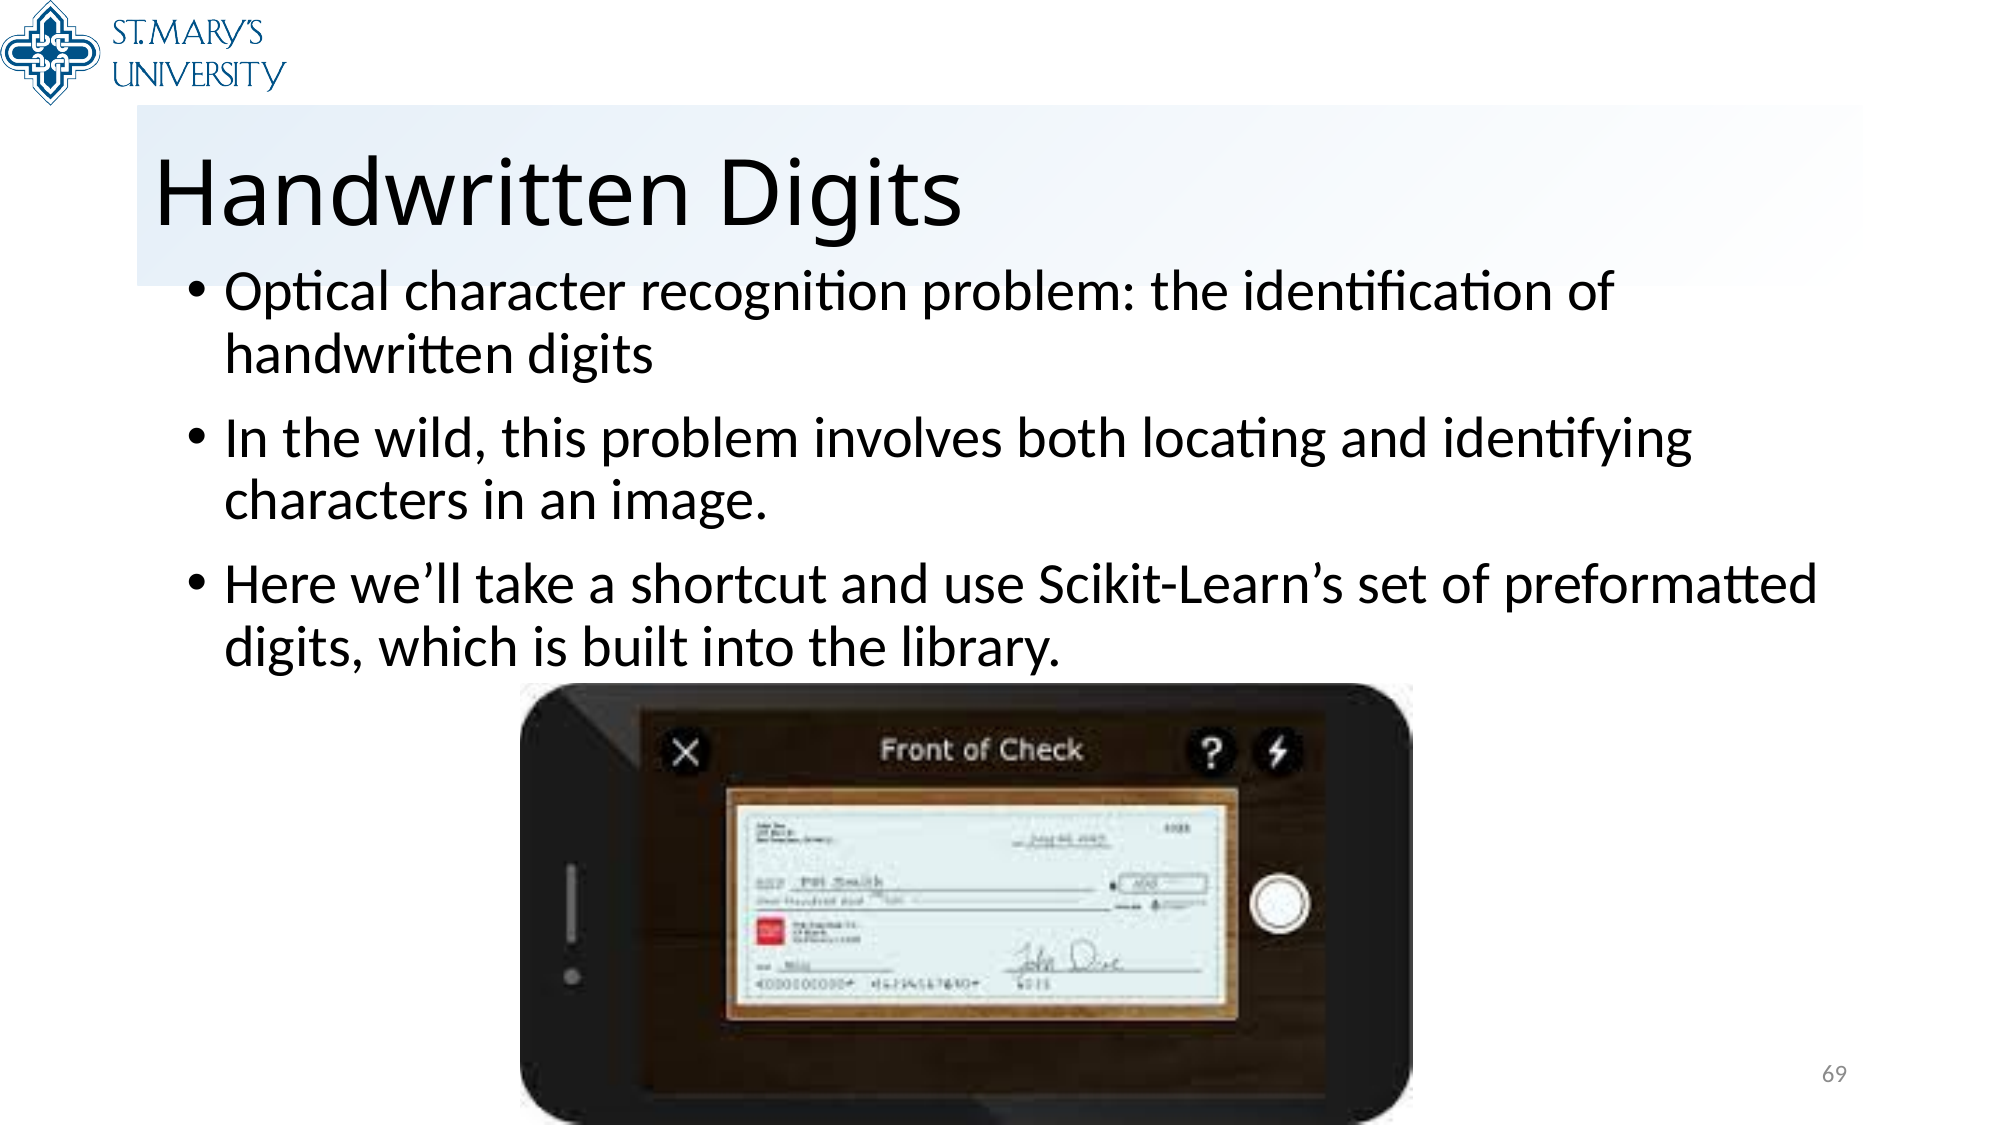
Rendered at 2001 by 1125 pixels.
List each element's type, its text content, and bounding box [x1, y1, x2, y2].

picture [520, 683, 1413, 1125]
title Handwritten Digits [137, 105, 1863, 286]
slide_number 69 [1413, 1042, 1863, 1103]
picture [0, 0, 287, 106]
list Optical character recognition problem: the identification of handwritten digits In the wild, this problem involves both locating and identifying characters in an image. Here we’ll take a shortcut and use Scikit-Learn’s set of preformatted digits, which is built into the library. [171, 252, 1897, 967]
